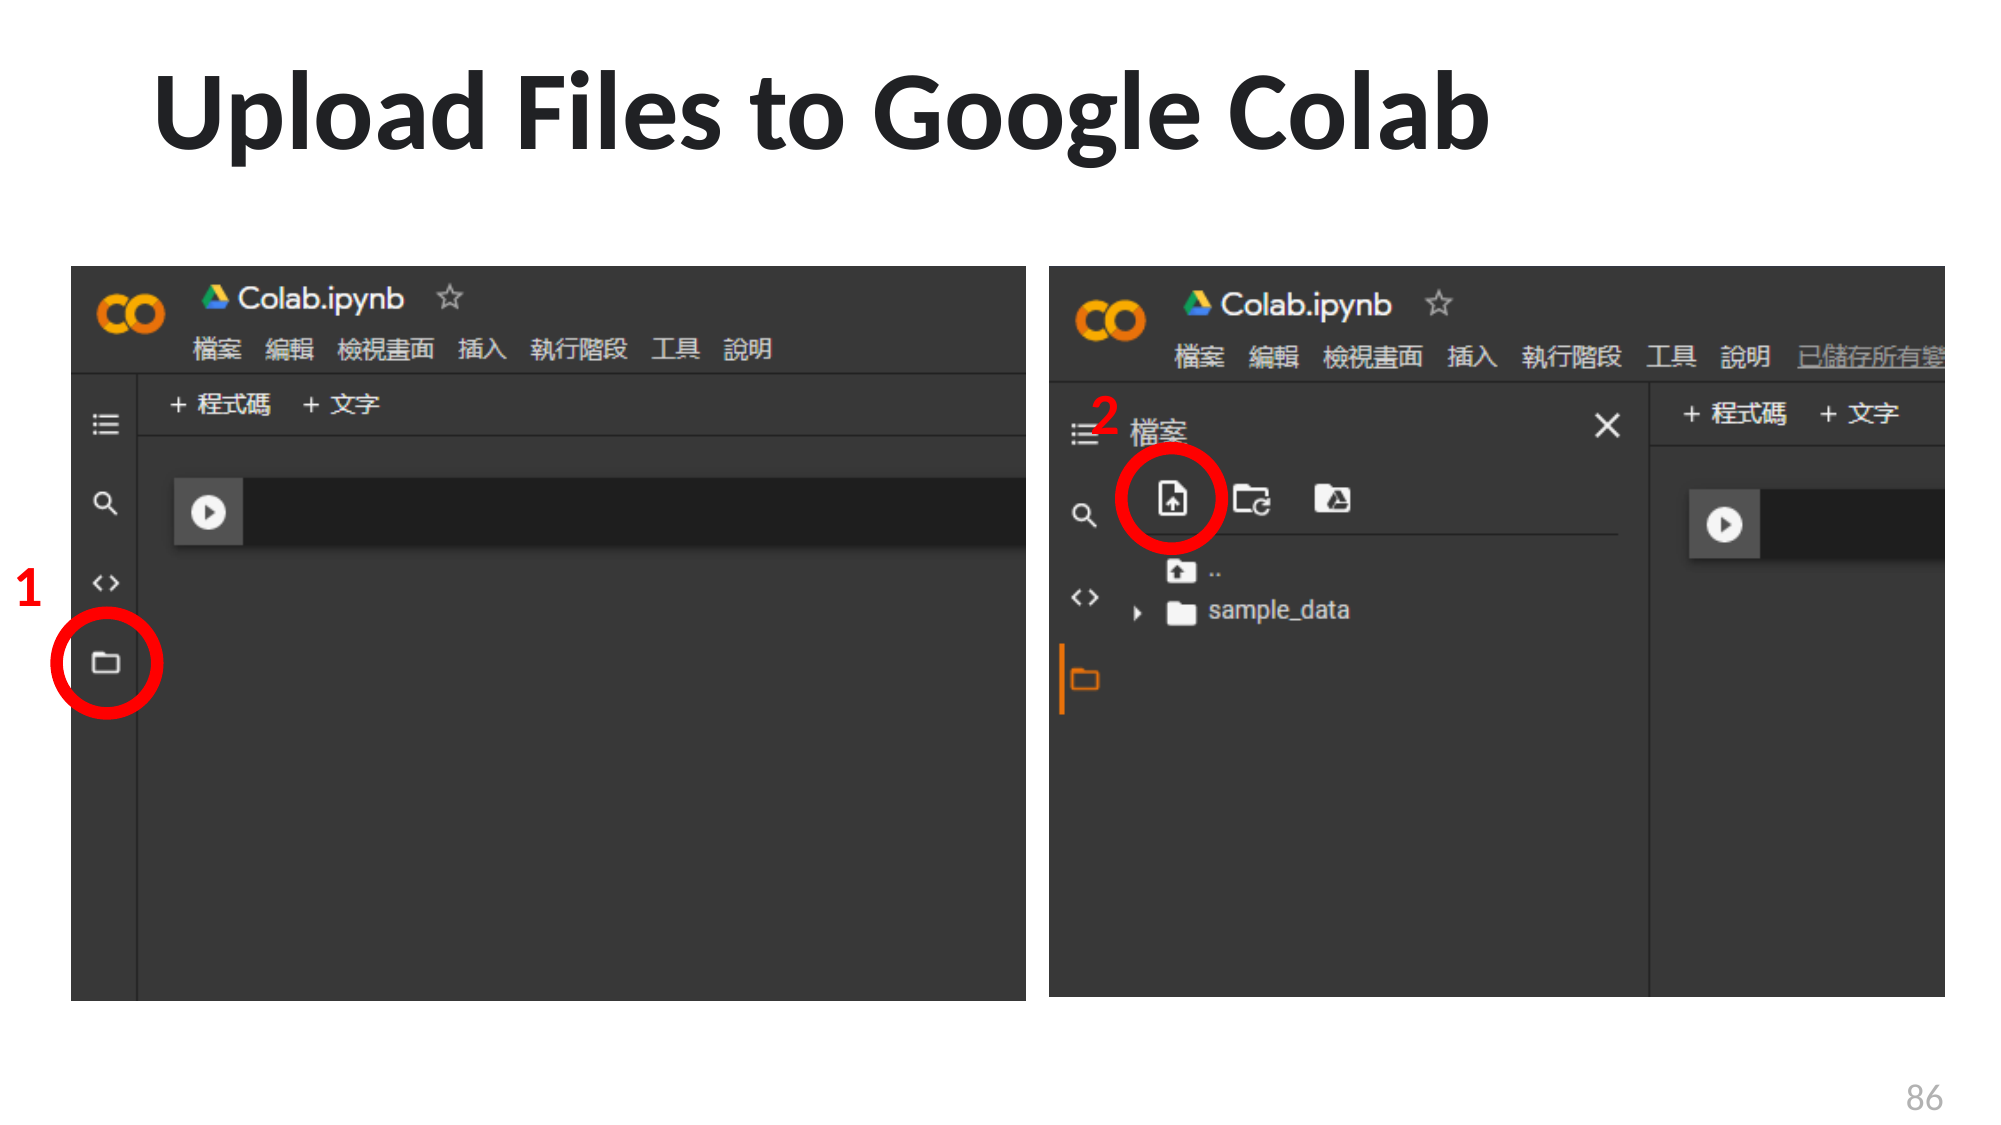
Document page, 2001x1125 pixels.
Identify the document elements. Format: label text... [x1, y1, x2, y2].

slide_number 86 [1508, 1065, 1959, 1125]
text_box 1 [0, 548, 71, 628]
picture [1049, 266, 1945, 998]
picture [71, 266, 1026, 1001]
title Upload Files to Google Colab [137, 28, 1863, 199]
text_box [55, 628, 71, 700]
